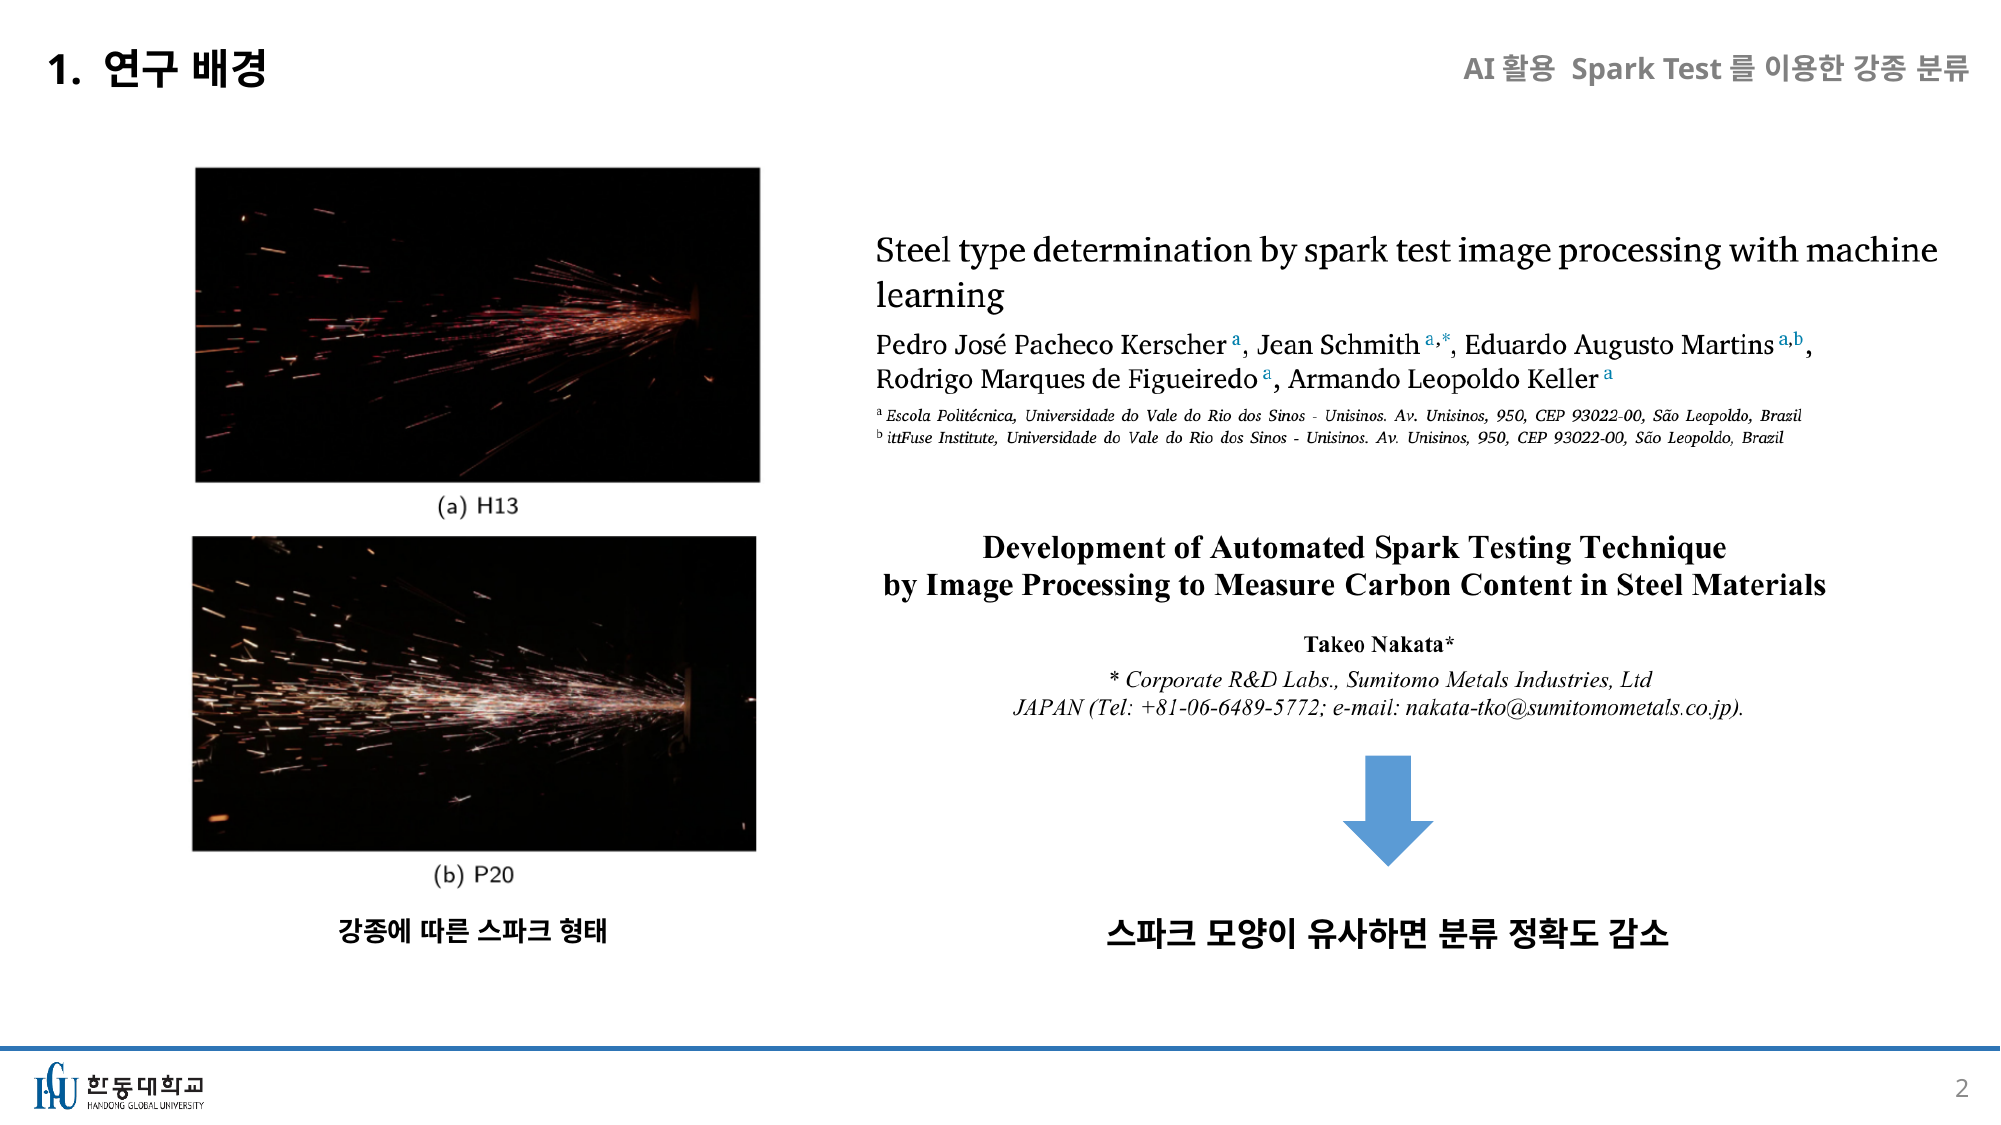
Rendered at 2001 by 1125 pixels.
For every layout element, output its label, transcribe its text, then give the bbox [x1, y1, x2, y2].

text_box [179, 151, 768, 893]
text_box 스파크 모양이 유사하면 분류 정확도 감소 [1053, 905, 1724, 961]
picture [855, 500, 1855, 732]
text_box [1340, 754, 1437, 869]
text_box 강종에 따른 스파크 형태 [169, 907, 779, 955]
picture [18, 1050, 217, 1120]
slide_number 2 [1916, 1060, 1985, 1120]
picture [866, 226, 1951, 453]
text_box 1. 연구 배경 [31, 35, 444, 100]
text_box AI활용 Spark Test를 이용한 강종 분류 [1285, 43, 1985, 93]
